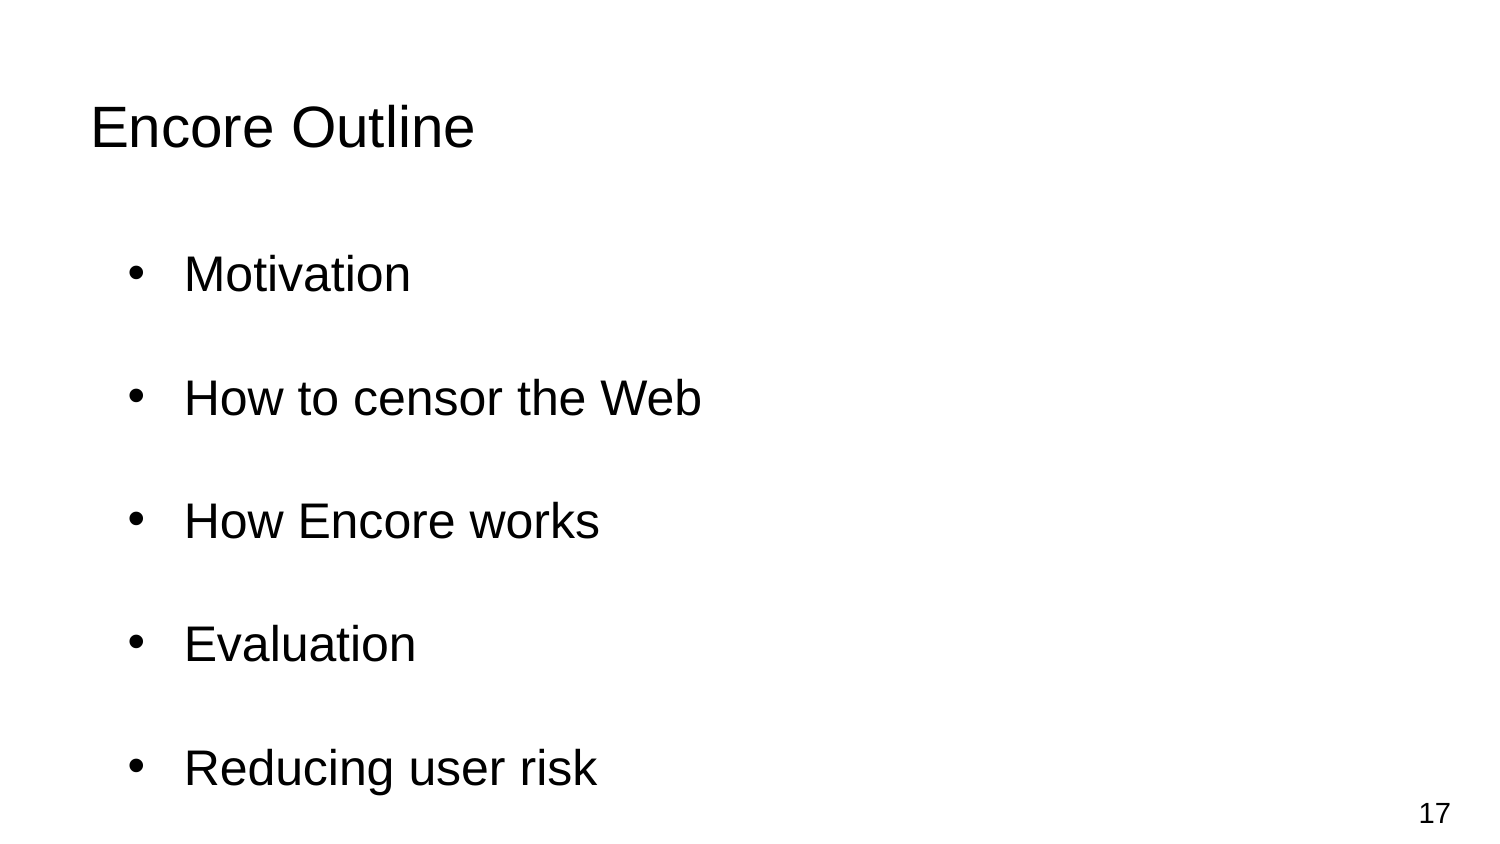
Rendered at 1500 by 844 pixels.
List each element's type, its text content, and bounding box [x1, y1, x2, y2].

list Motivation How to censor the Web How Encore works Evaluation Reducing user risk [75, 196, 1425, 808]
slide_number 17 [1403, 779, 1494, 844]
title Encore Outline [75, 33, 1425, 175]
